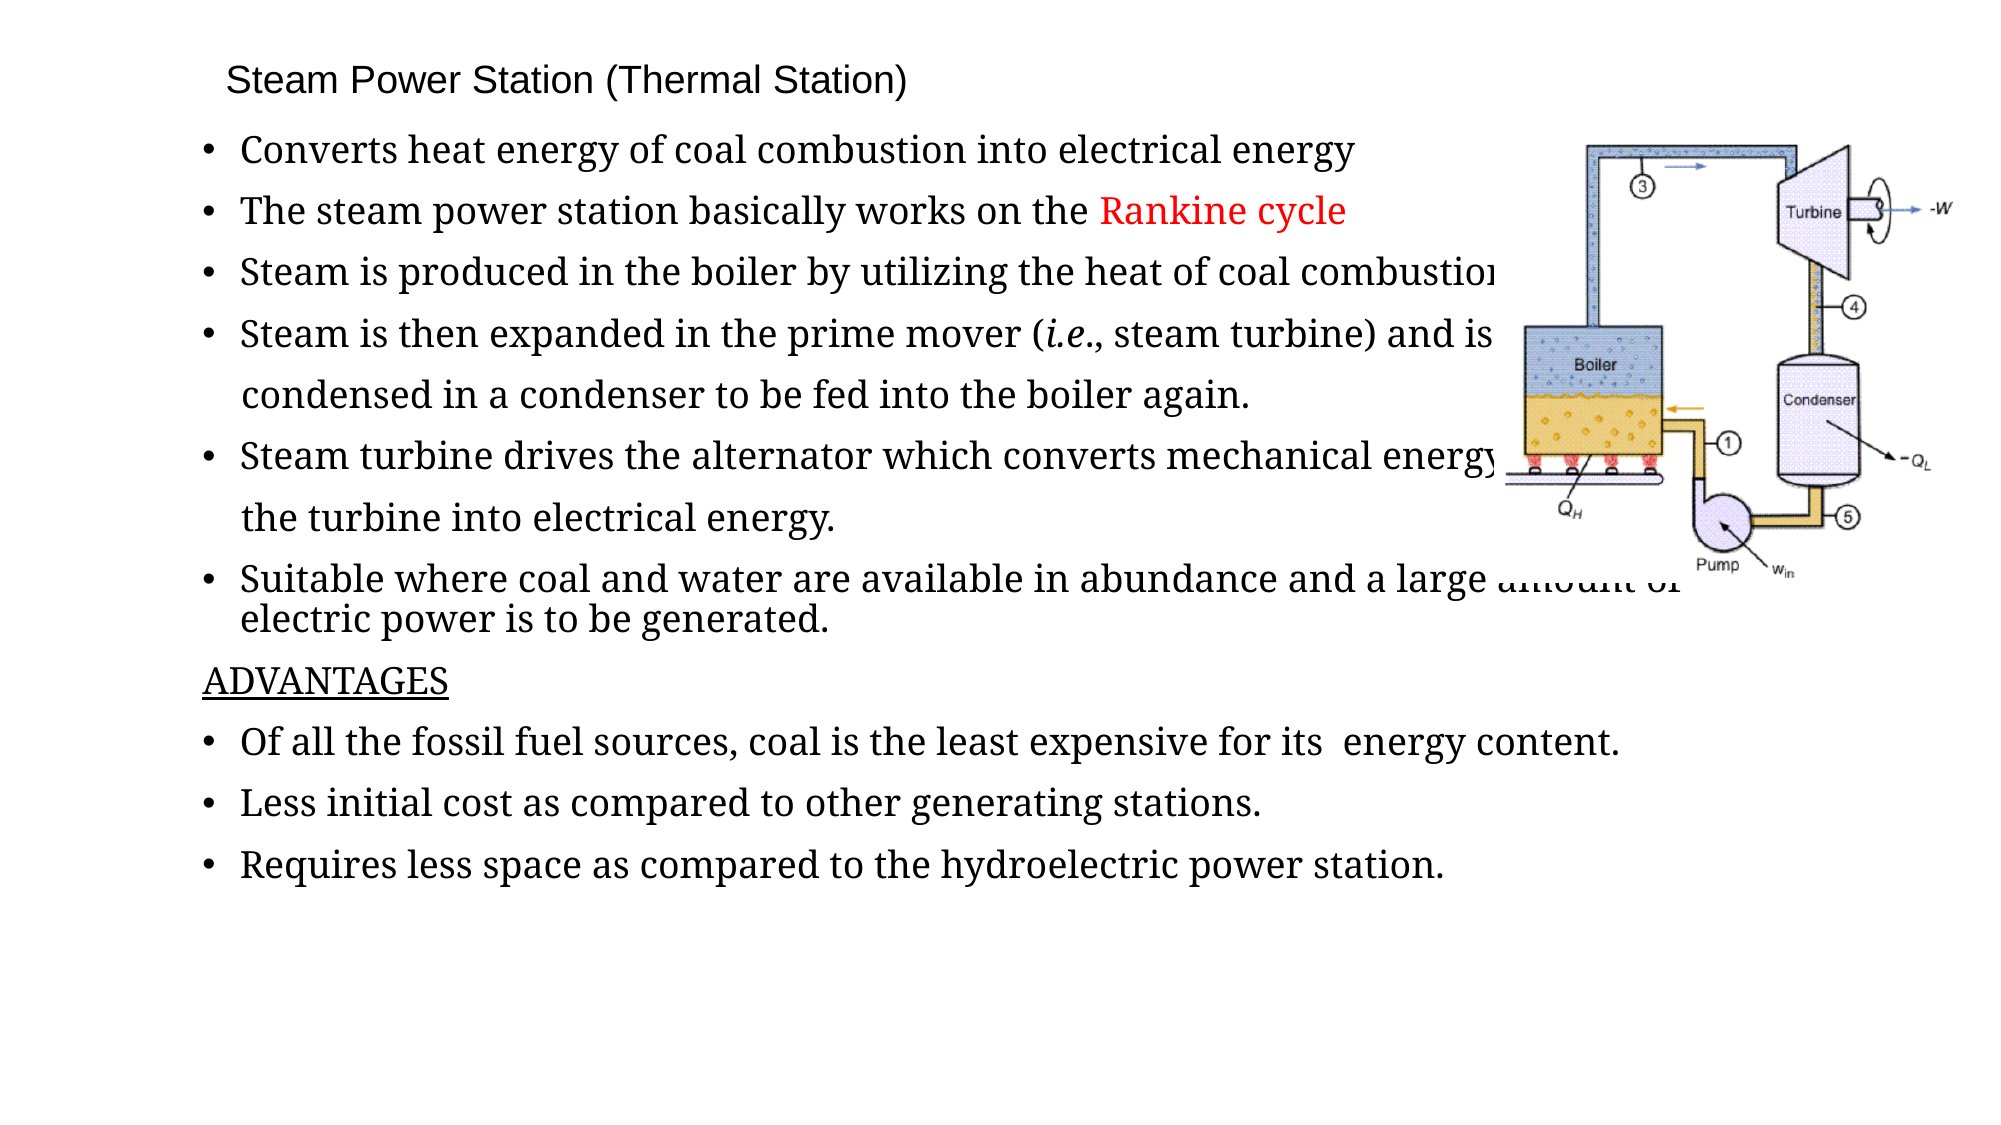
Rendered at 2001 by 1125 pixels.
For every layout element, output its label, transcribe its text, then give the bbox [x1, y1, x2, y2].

picture [1494, 127, 1966, 583]
title Steam Power Station (Thermal Station) [210, 51, 1836, 110]
list Converts heat energy of coal combustion into electrical energy The steam power station basically works on the Rankine cycle Steam is produced in the boiler by utilizing the heat of coal combustion. Steam is then expanded in the prime mover (i.e., steam turbine) and is condensed in a condenser to be fed into the boiler again. Steam turbine drives the alternator which converts mechanical energy of the turbine into electrical energy. Suitable where coal and water are available in abundance and a large amount of electric power is to be generated. ADVANTAGES Of all the fossil fuel sources, coal is the least expensive for its energy content. Less initial cost as compared to other generating stations. Requires less space as compared to the hydroelectric power station. [187, 123, 1813, 1089]
